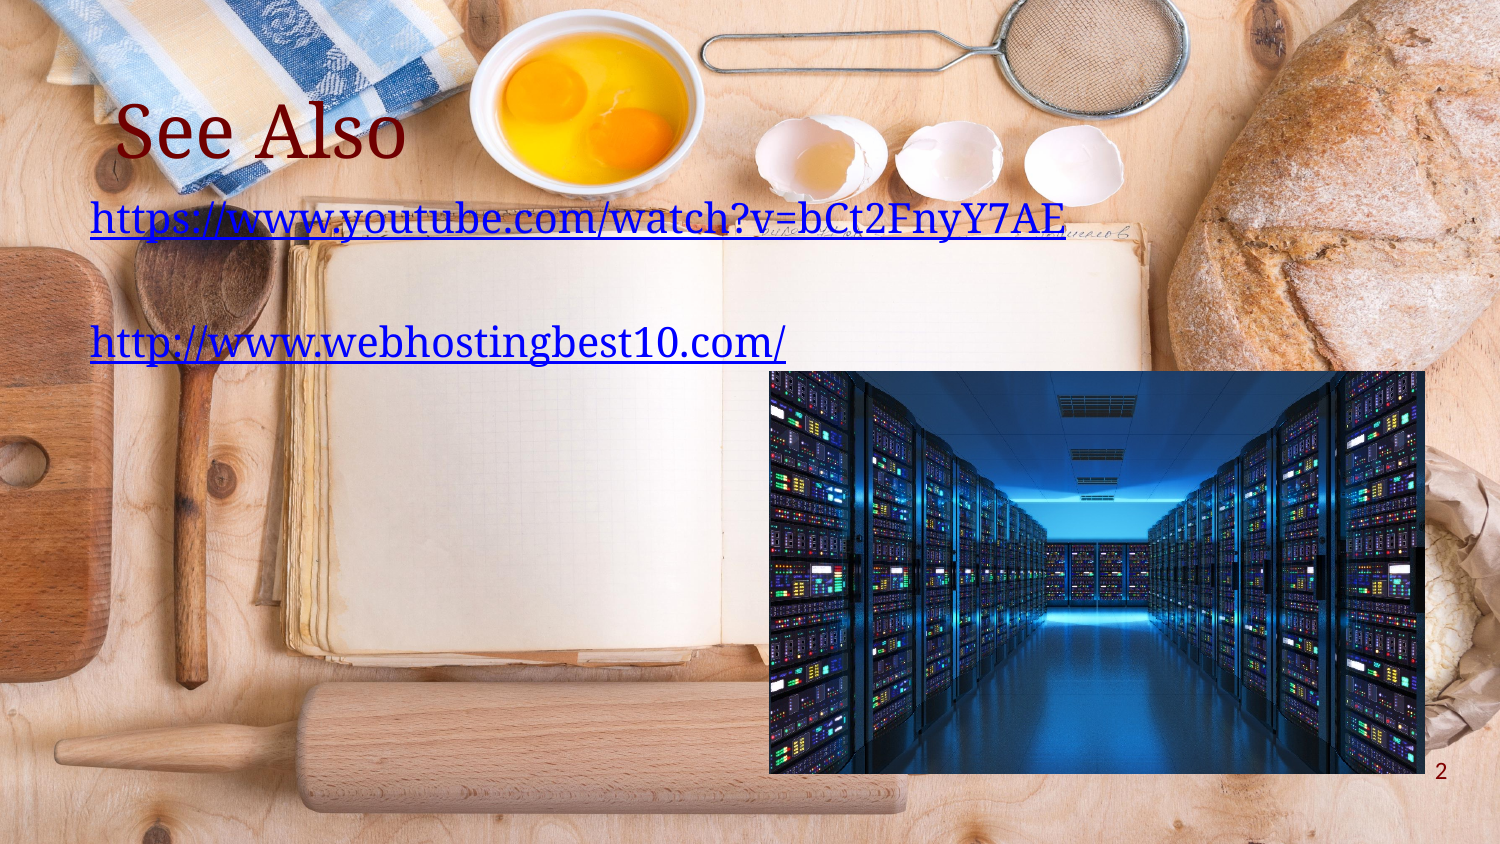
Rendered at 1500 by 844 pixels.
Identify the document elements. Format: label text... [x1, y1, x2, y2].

title See Also [99, 71, 1313, 184]
text_box [769, 346, 1445, 710]
slide_number 2 [1362, 746, 1463, 792]
picture [0, 0, 1500, 844]
list https://www.youtube.com/watch?v=bCt2FnyY7AE http://www.webhostingbest10.com/ [75, 184, 1475, 810]
